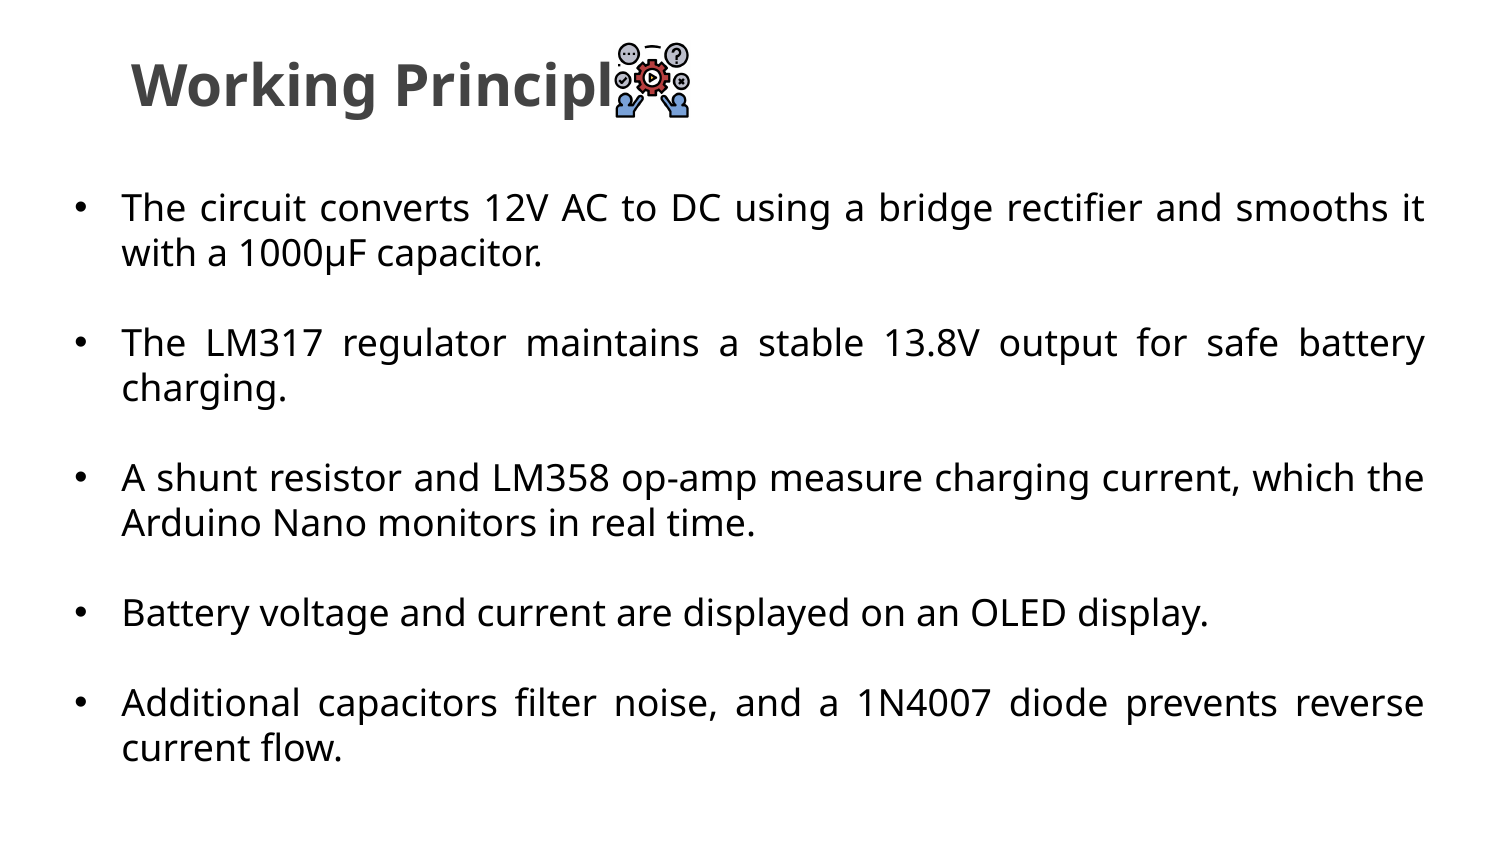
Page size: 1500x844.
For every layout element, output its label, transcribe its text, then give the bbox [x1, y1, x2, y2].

picture [613, 40, 692, 120]
text_box The circuit converts 12V AC to DC using a bridge rectifier and smooths it with a 1000µF capacitor. The LM317 regulator maintains a stable 13.8V output for safe battery charging. A shunt resistor and LM358 op-amp measure charging current, which the Arduino Nano monitors in real time. Battery voltage and current are displayed on an OLED display. Additional capacitors filter noise, and a 1N4007 diode prevents reverse current flow. [59, 176, 1440, 822]
title Working Principle [116, 33, 1382, 127]
